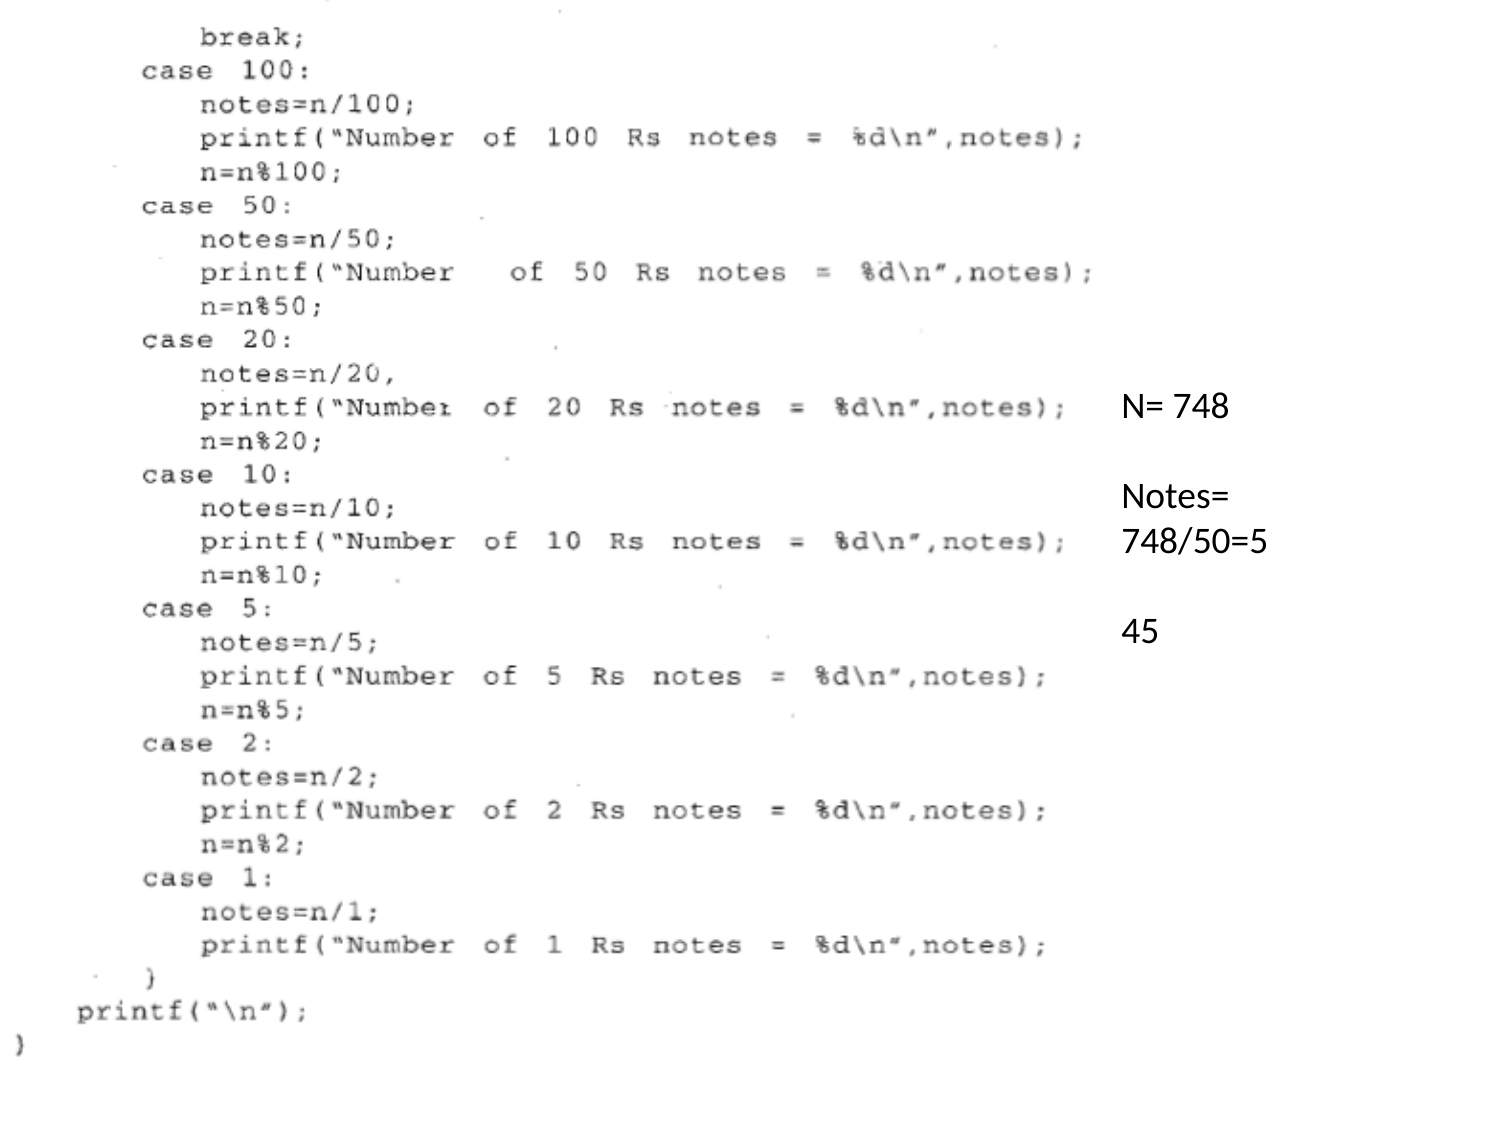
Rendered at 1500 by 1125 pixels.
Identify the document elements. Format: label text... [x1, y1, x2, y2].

picture [1, 0, 1107, 1078]
text_box N= 748 Notes= 748/50=5 45 [1111, 373, 1376, 929]
